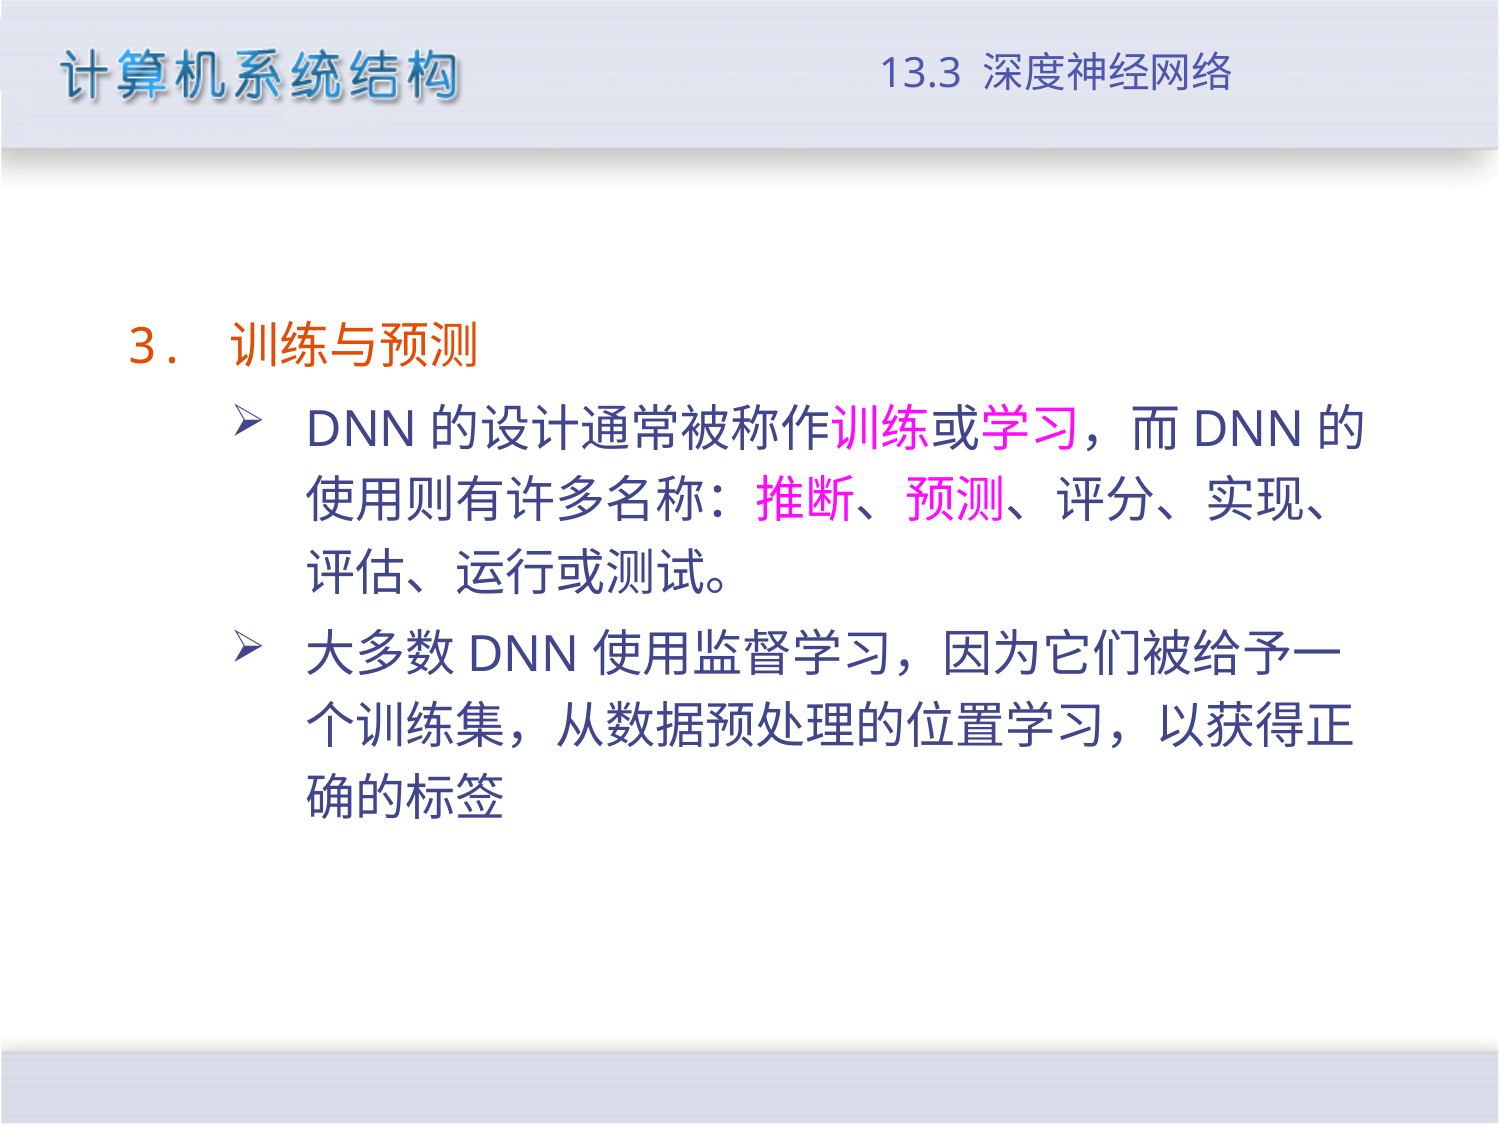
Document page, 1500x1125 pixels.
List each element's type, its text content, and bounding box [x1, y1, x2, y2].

picture [0, 0, 1500, 1125]
title 13.3 深度神经网络 [637, 40, 1476, 104]
list 3. 训练与预测 DNN的设计通常被称作训练或学习，而DNN的使用则有许多名称：推断、预测、评分、实现、评估、运行或测试。 大多数DNN使用监督学习，因为它们被给予一个训练集，从数据预处理的位置学习，以获得正确的标签 [112, 294, 1388, 823]
